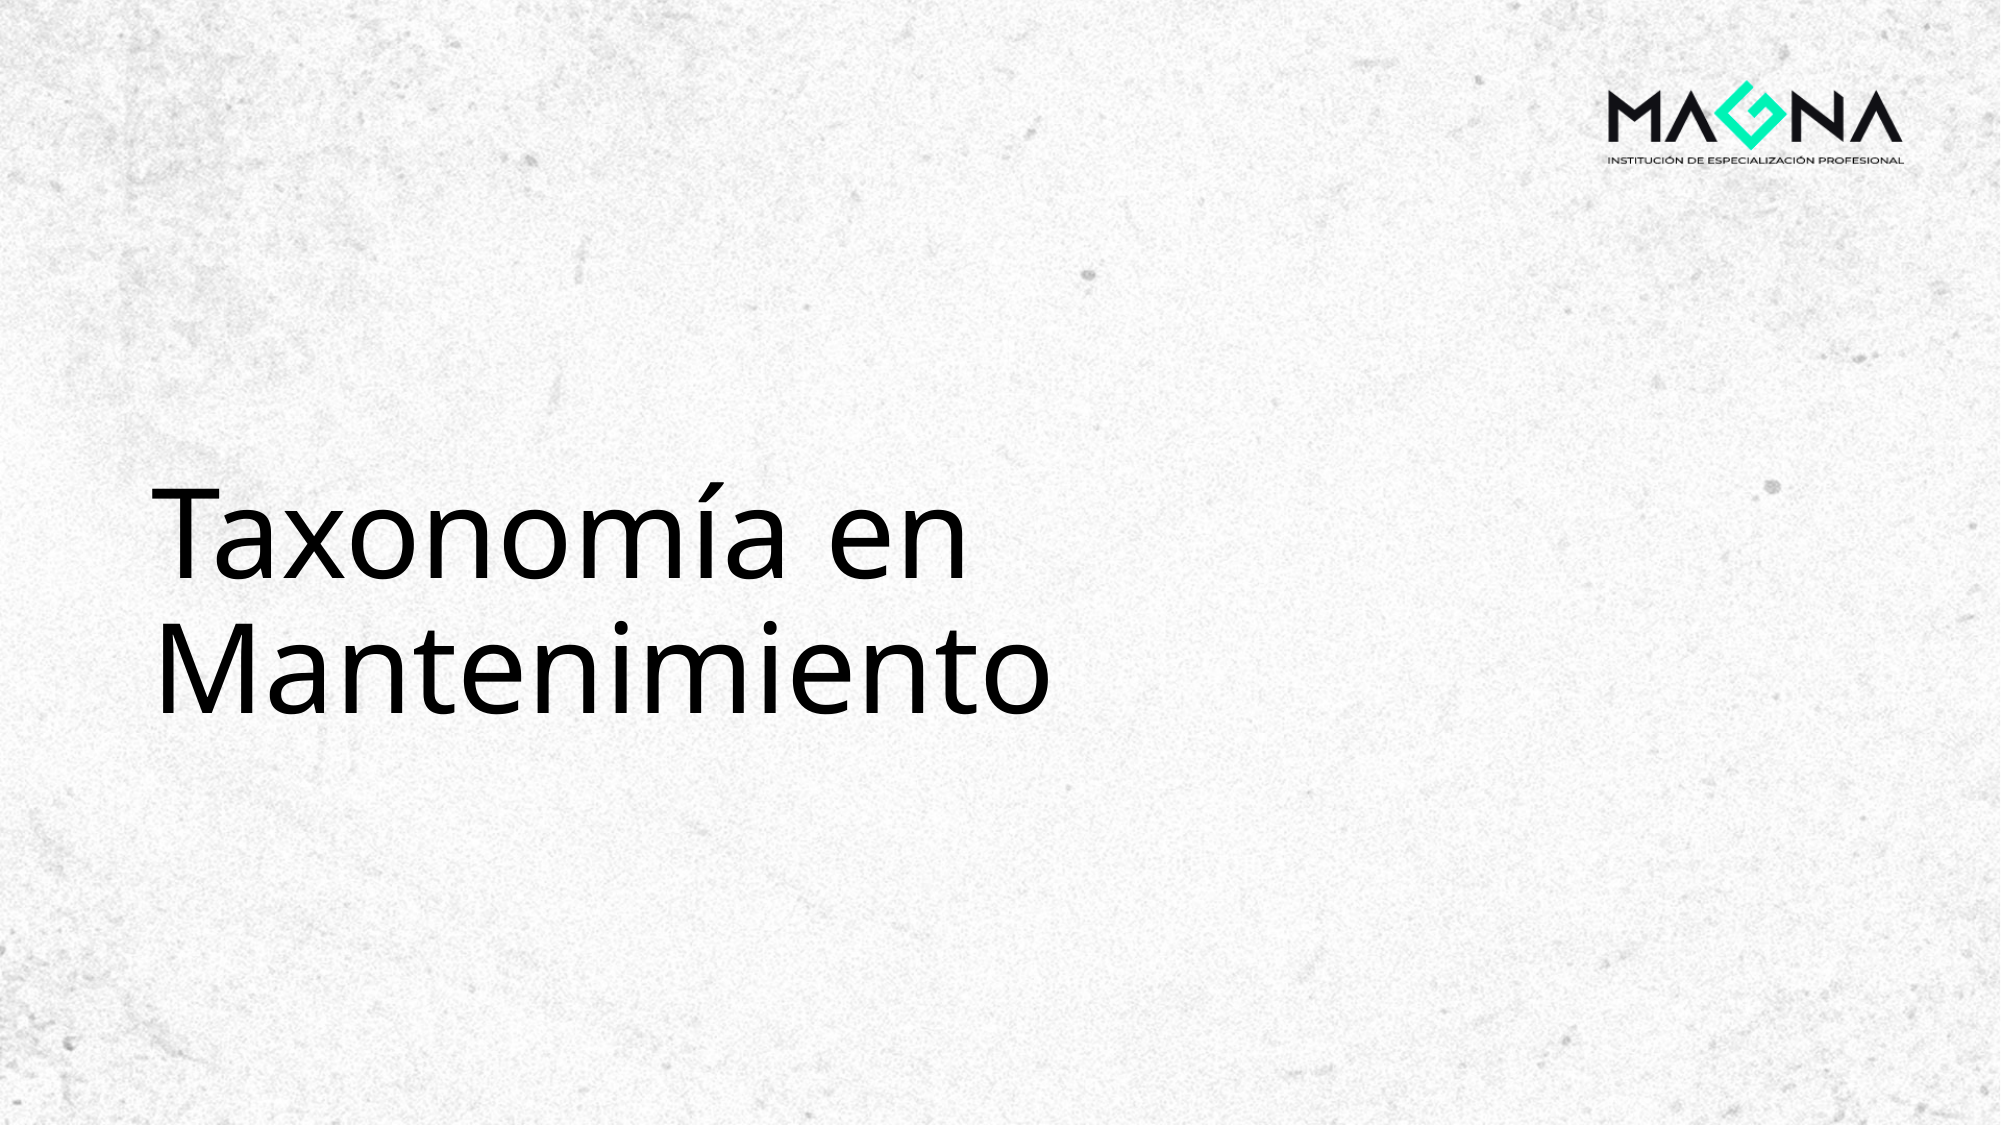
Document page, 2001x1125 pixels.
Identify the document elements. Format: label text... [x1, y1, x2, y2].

picture [0, 0, 2001, 1125]
title Taxonomía en Mantenimiento [136, 280, 1862, 749]
